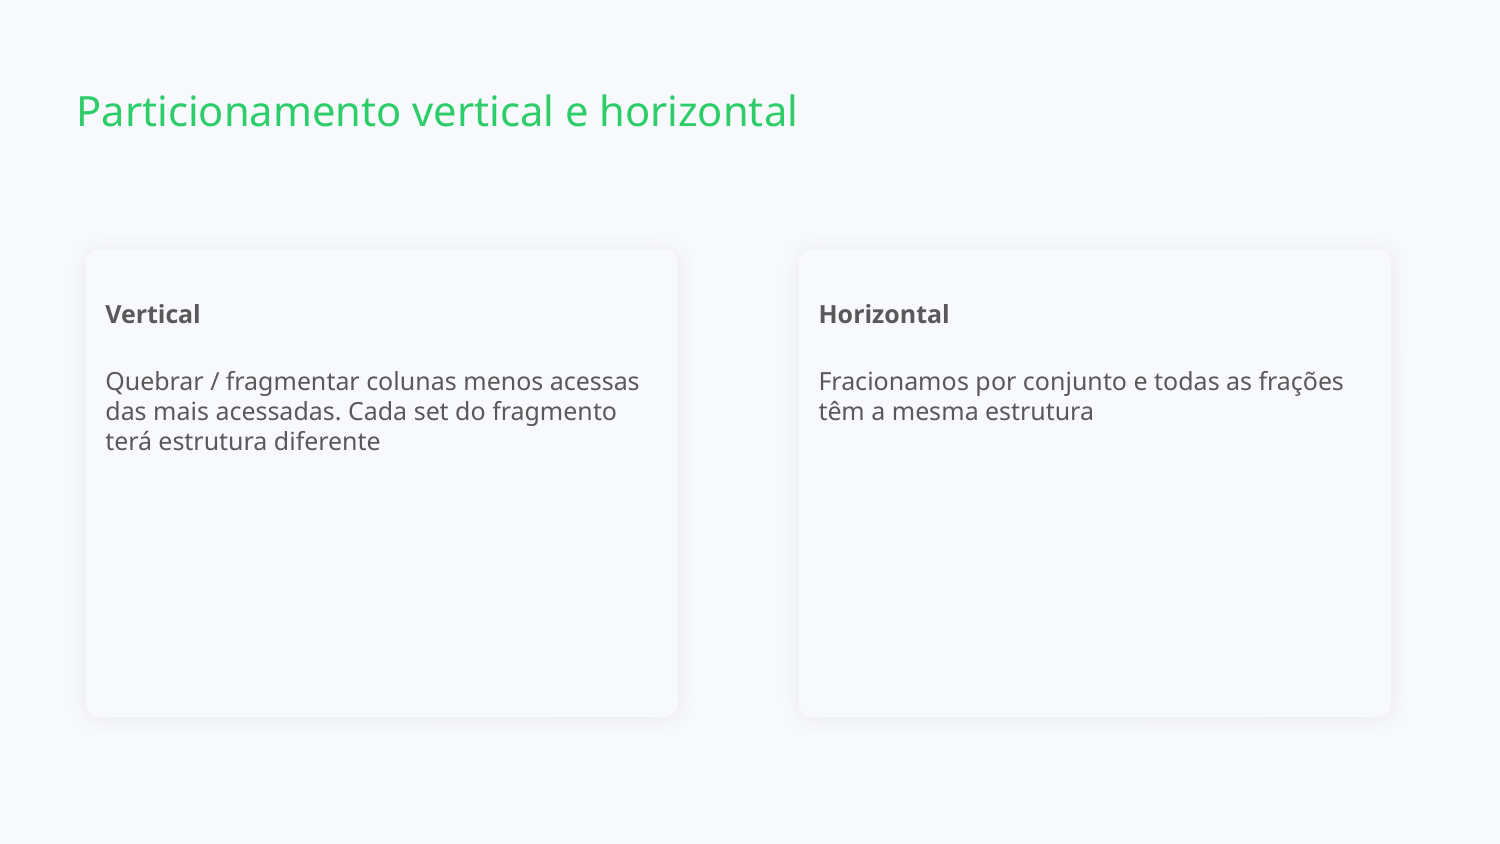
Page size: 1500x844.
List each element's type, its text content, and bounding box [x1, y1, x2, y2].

text_box Quebrar / fragmentar colunas menos acessas das mais acessadas. Cada set do fragmento terá estrutura diferente [90, 350, 666, 471]
text_box Particionamento vertical e horizontal [76, 84, 1214, 135]
text_box Fracionamos por conjunto e todas as frações têm a mesma estrutura [803, 350, 1379, 441]
text_box [85, 249, 679, 718]
text_box Vertical [90, 283, 654, 344]
text_box [798, 249, 1392, 718]
text_box Horizontal [803, 283, 1367, 344]
